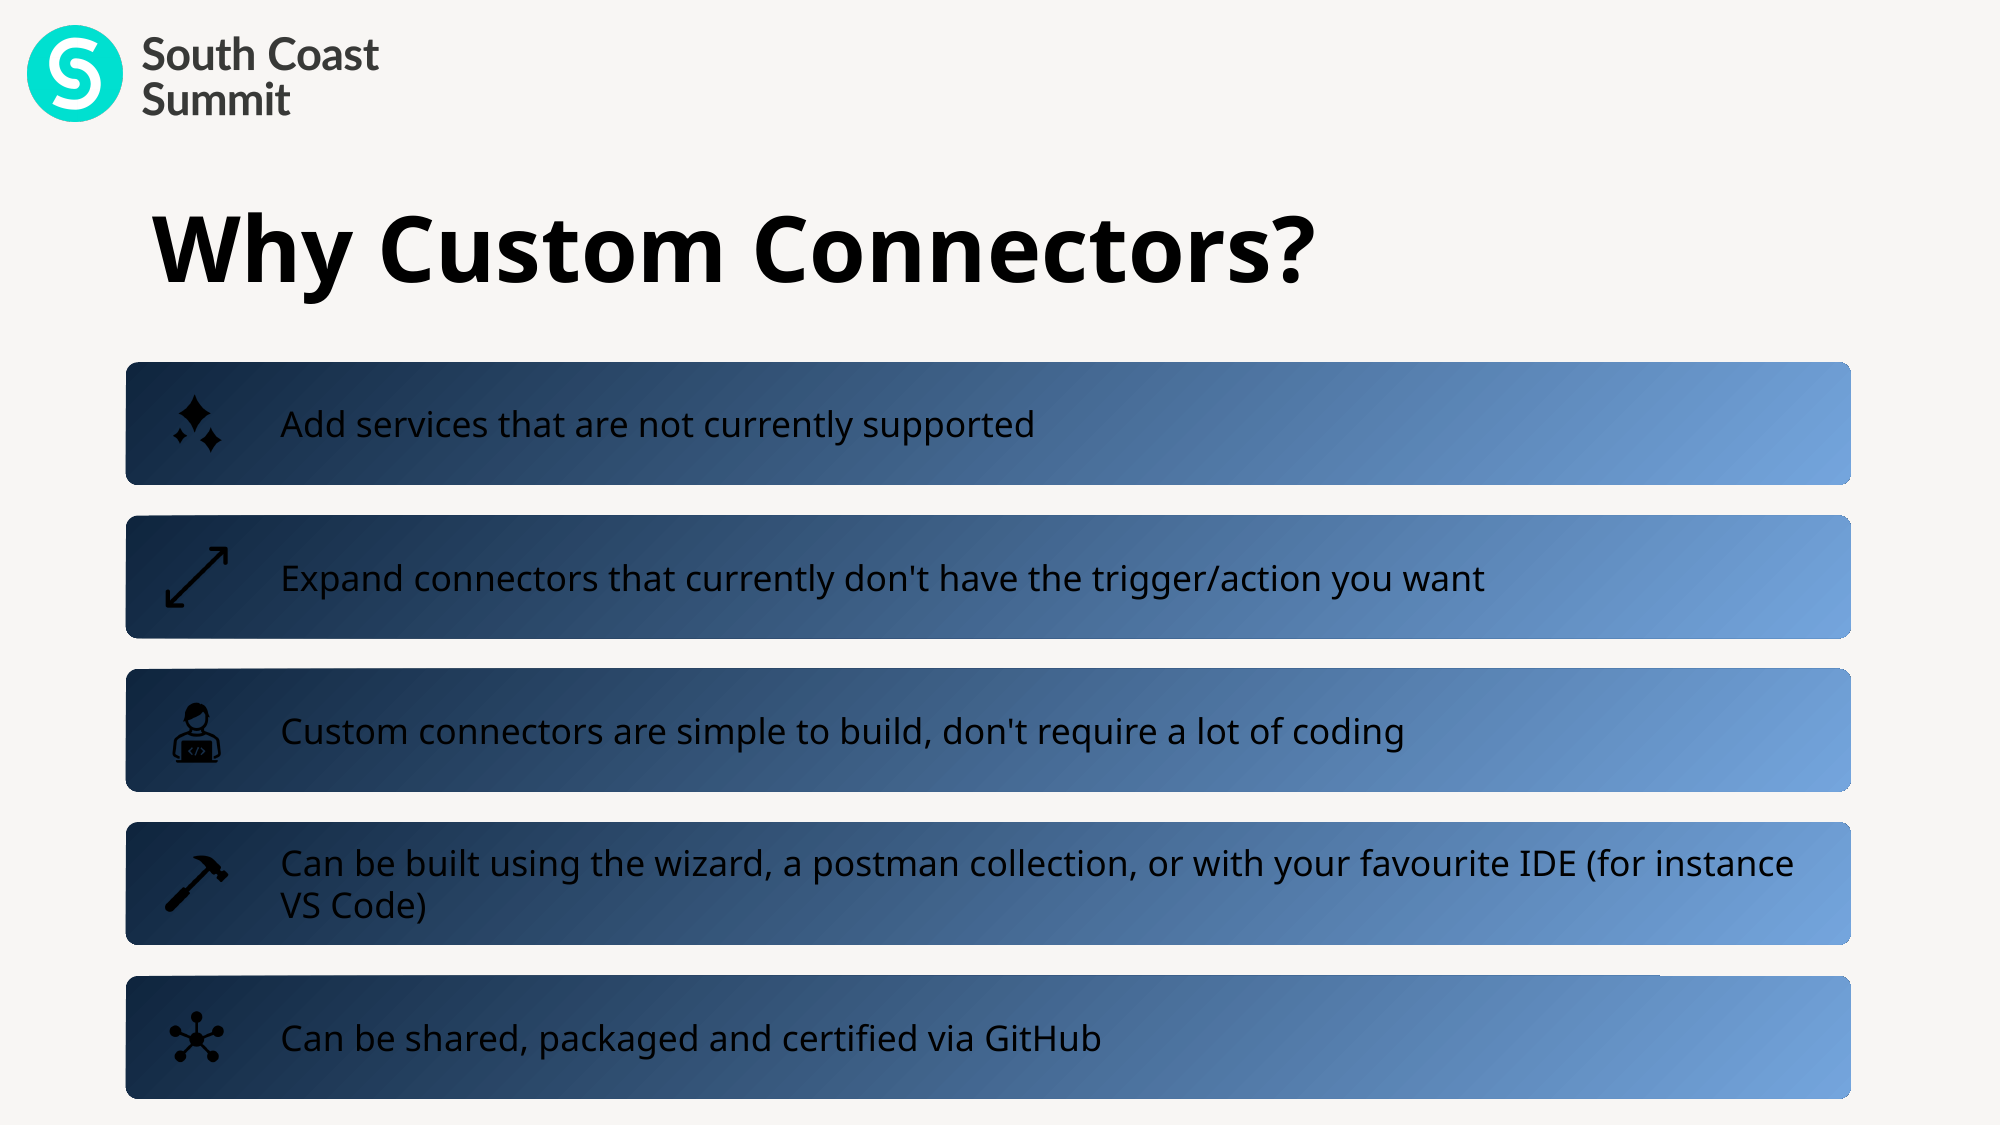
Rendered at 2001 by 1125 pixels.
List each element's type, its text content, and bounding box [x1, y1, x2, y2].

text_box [125, 361, 1851, 1099]
picture [27, 25, 379, 122]
title Why Custom Connectors? [137, 144, 1863, 362]
